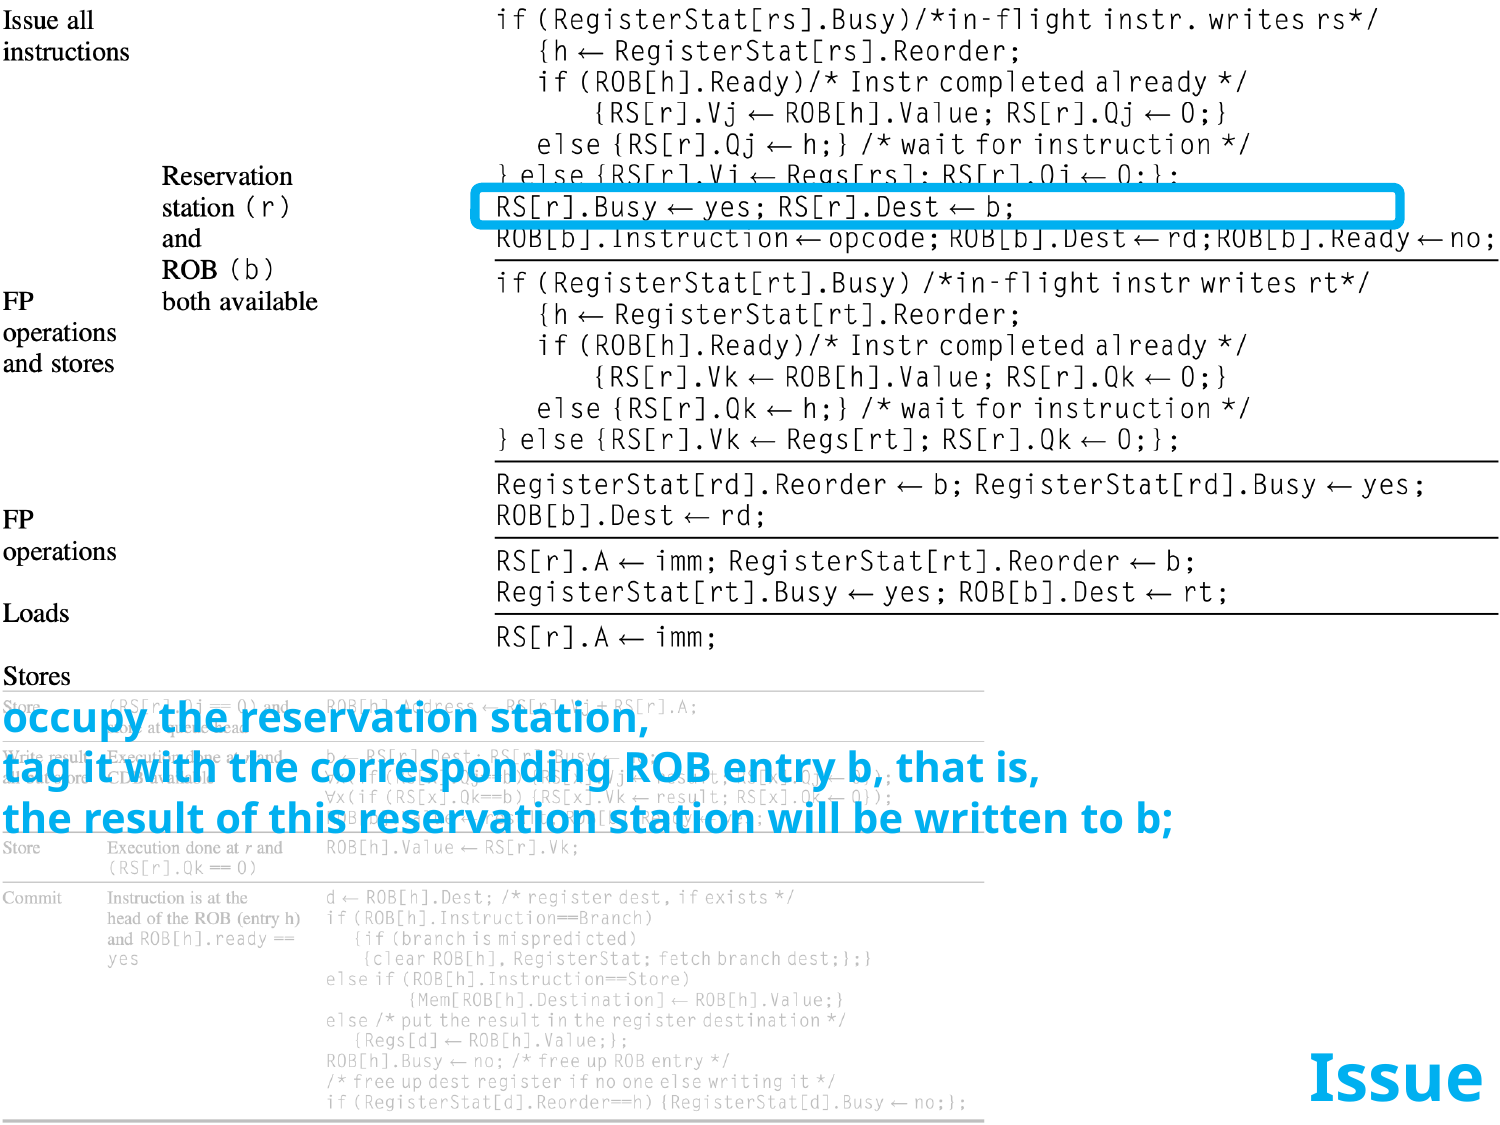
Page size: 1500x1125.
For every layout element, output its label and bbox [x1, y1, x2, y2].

text_box [987, 689, 1500, 1125]
picture [0, 0, 1500, 1125]
